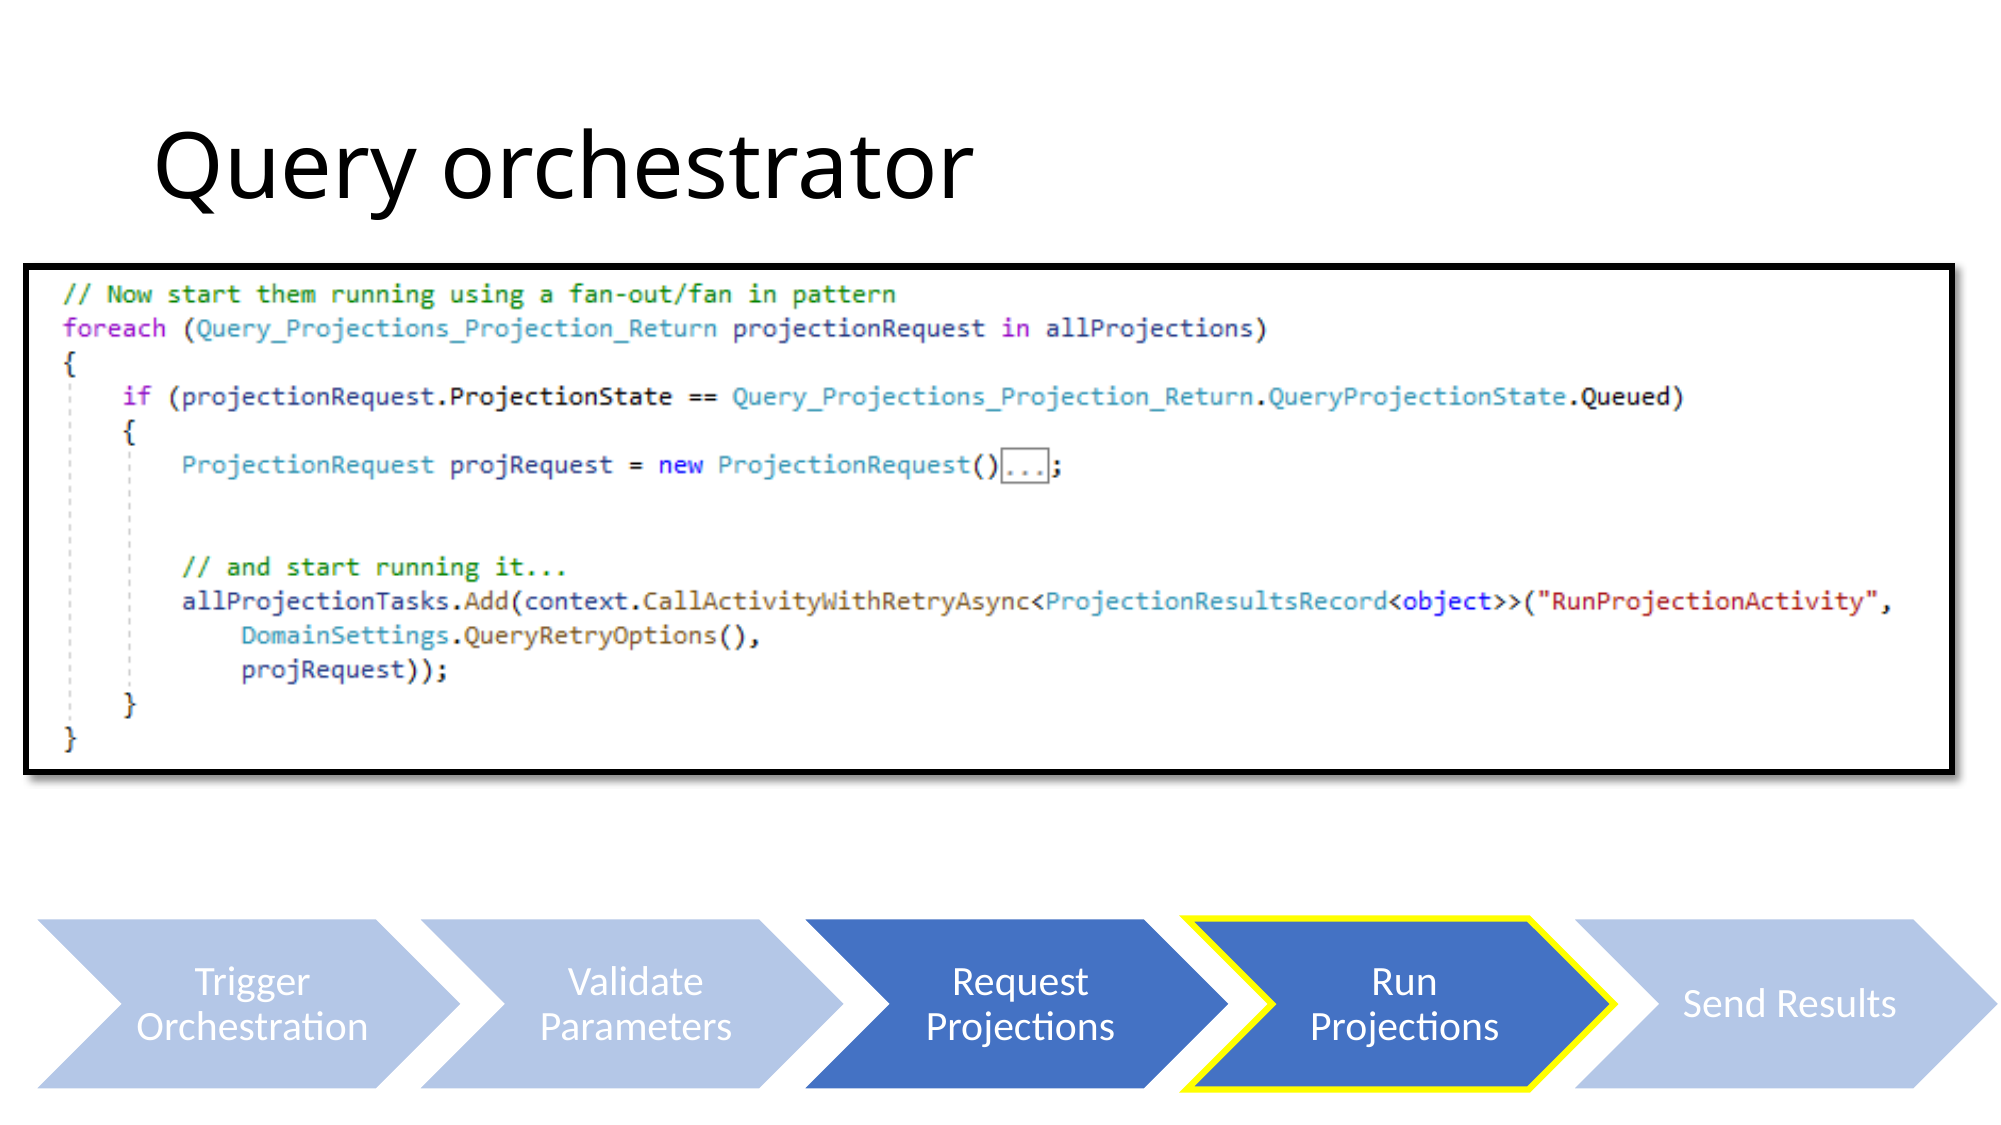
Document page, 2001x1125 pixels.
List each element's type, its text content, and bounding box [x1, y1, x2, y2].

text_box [32, 855, 2000, 1125]
picture [29, 269, 1950, 770]
title Query orchestrator [137, 59, 1863, 261]
